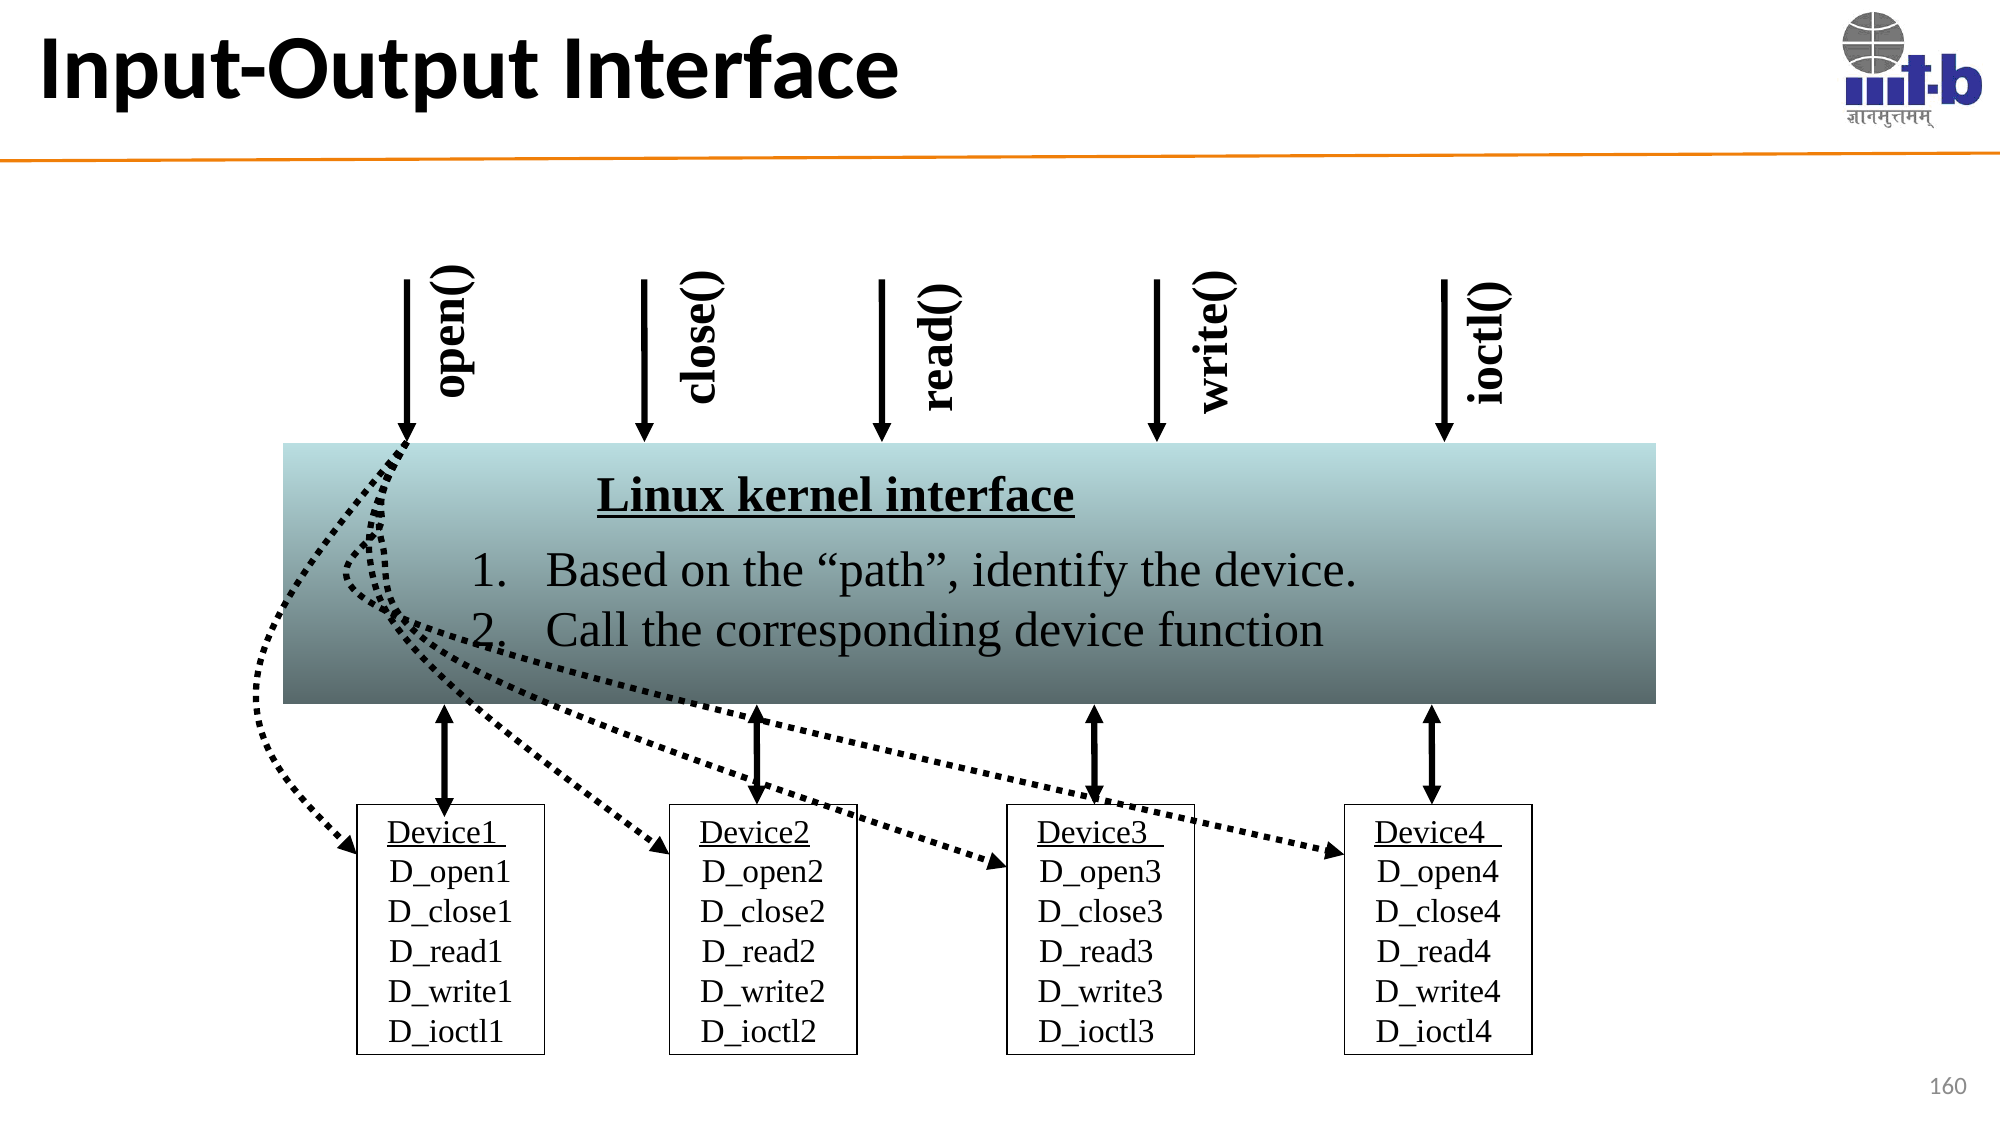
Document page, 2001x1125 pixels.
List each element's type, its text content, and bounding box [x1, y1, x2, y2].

title Input-Output Interface [23, 7, 1957, 132]
slide_number 160 [1532, 1054, 1983, 1115]
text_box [248, 248, 1657, 1055]
picture [1957, 8, 1983, 130]
